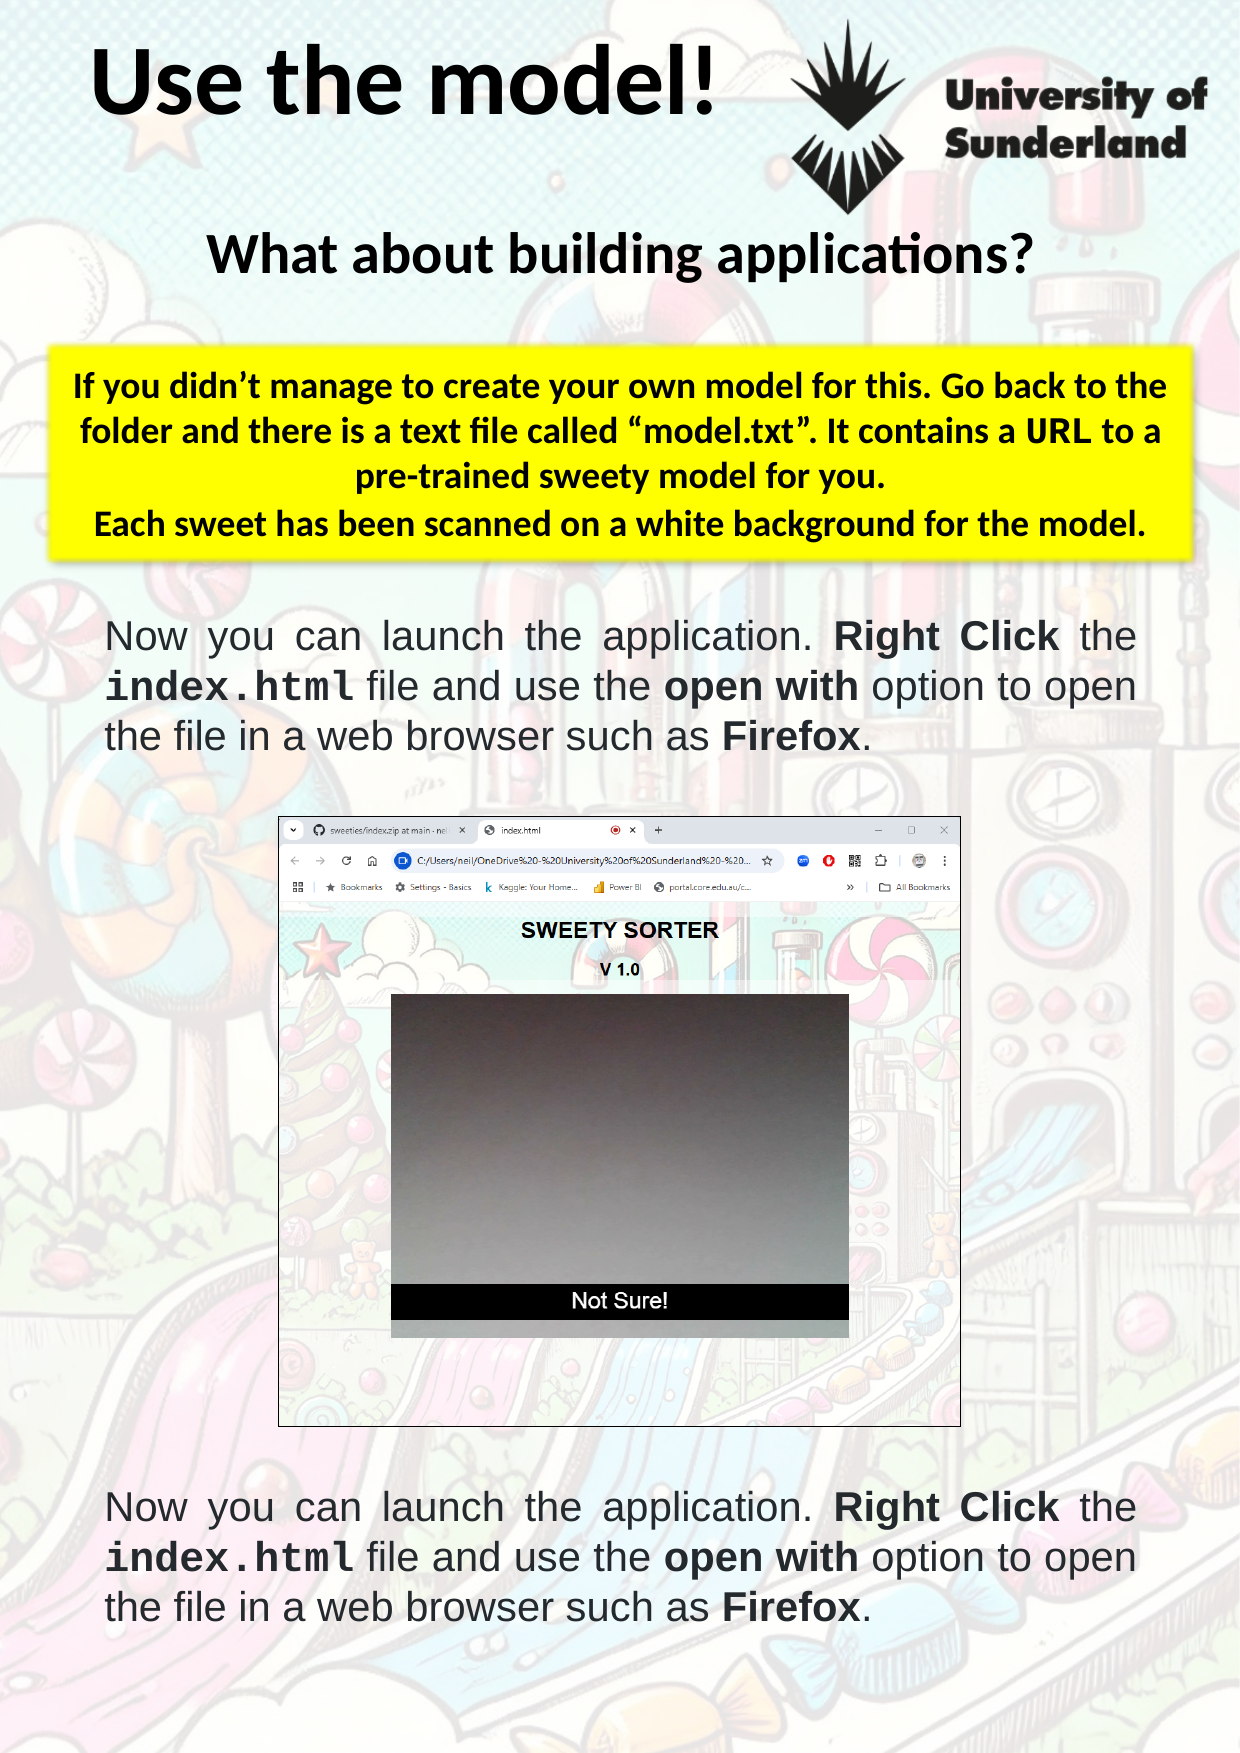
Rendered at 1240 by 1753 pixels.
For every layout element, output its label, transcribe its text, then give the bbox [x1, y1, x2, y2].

text_box Now you can launch the application. Right Click the index.html file and use the open with option to open the file in a web browser such as Firefox. [87, 1471, 1153, 1637]
text_box If you didn’t manage to create your own model for this. Go back to the folder and there is a text file called “model.txt”. It contains a URL to a pre-trained sweety model for you. Each sweet has been scanned on a white background for the model. [53, 350, 1189, 558]
picture [278, 816, 961, 1427]
text_box Now you can launch the application. Right Click the index.html file and use the open with option to open the file in a web browser such as Firefox. [87, 601, 1153, 766]
text_box Use the model! [4, 12, 805, 135]
picture [782, 13, 1216, 213]
text_box What about building applications? [0, 213, 1240, 286]
